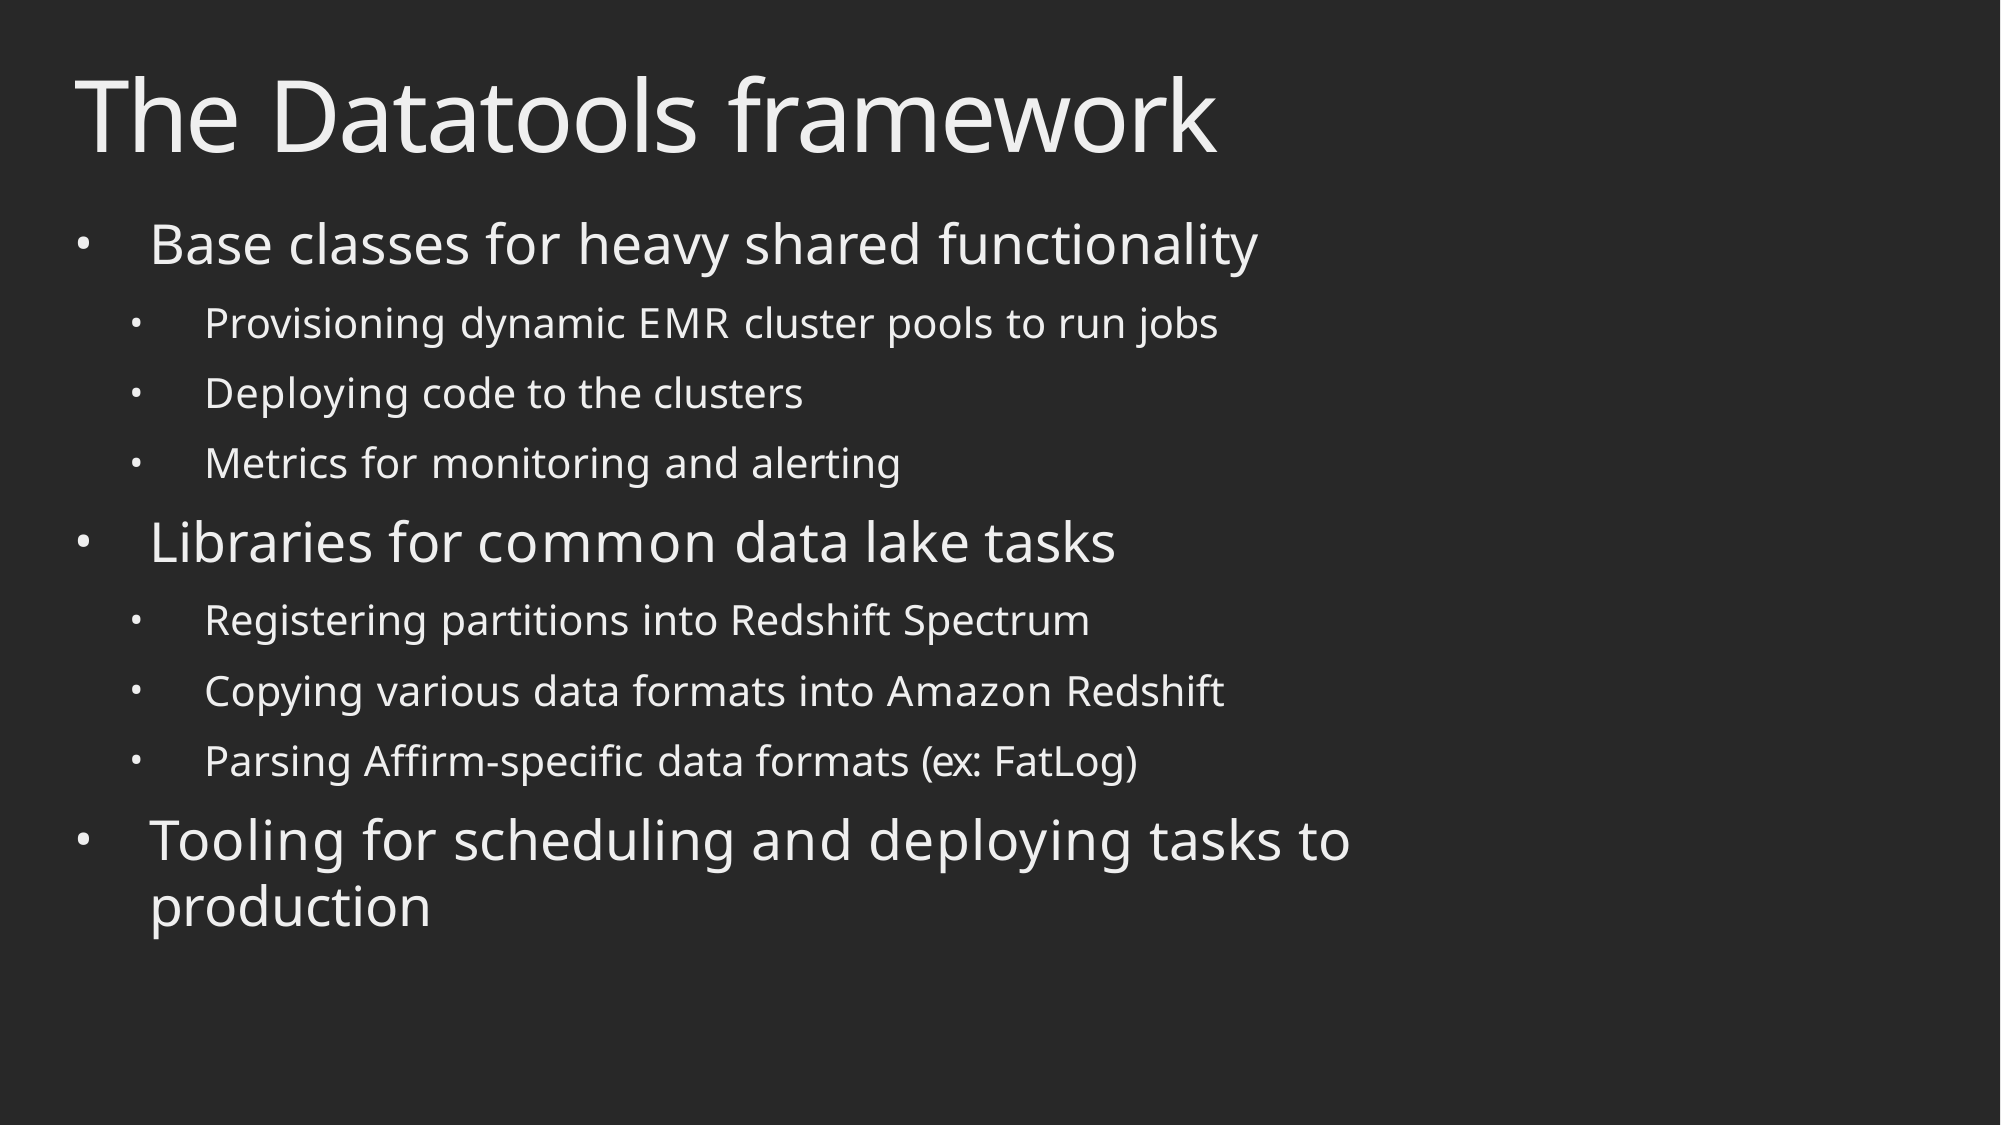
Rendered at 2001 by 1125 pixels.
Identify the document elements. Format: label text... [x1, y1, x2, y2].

text_box Base classes for heavy shared functionality Provisioning dynamic EMR cluster pools to run jobs Deploying code to the clusters Metrics for monitoring and alerting Libraries for common data lake tasks Registering partitions into Redshift Spectrum Copying various data formats into Amazon Redshift Parsing Affirm-specific data formats (ex: FatLog) Tooling for scheduling and deploying tasks to production [72, 178, 1591, 938]
title The Datatools framework [72, 50, 1794, 241]
